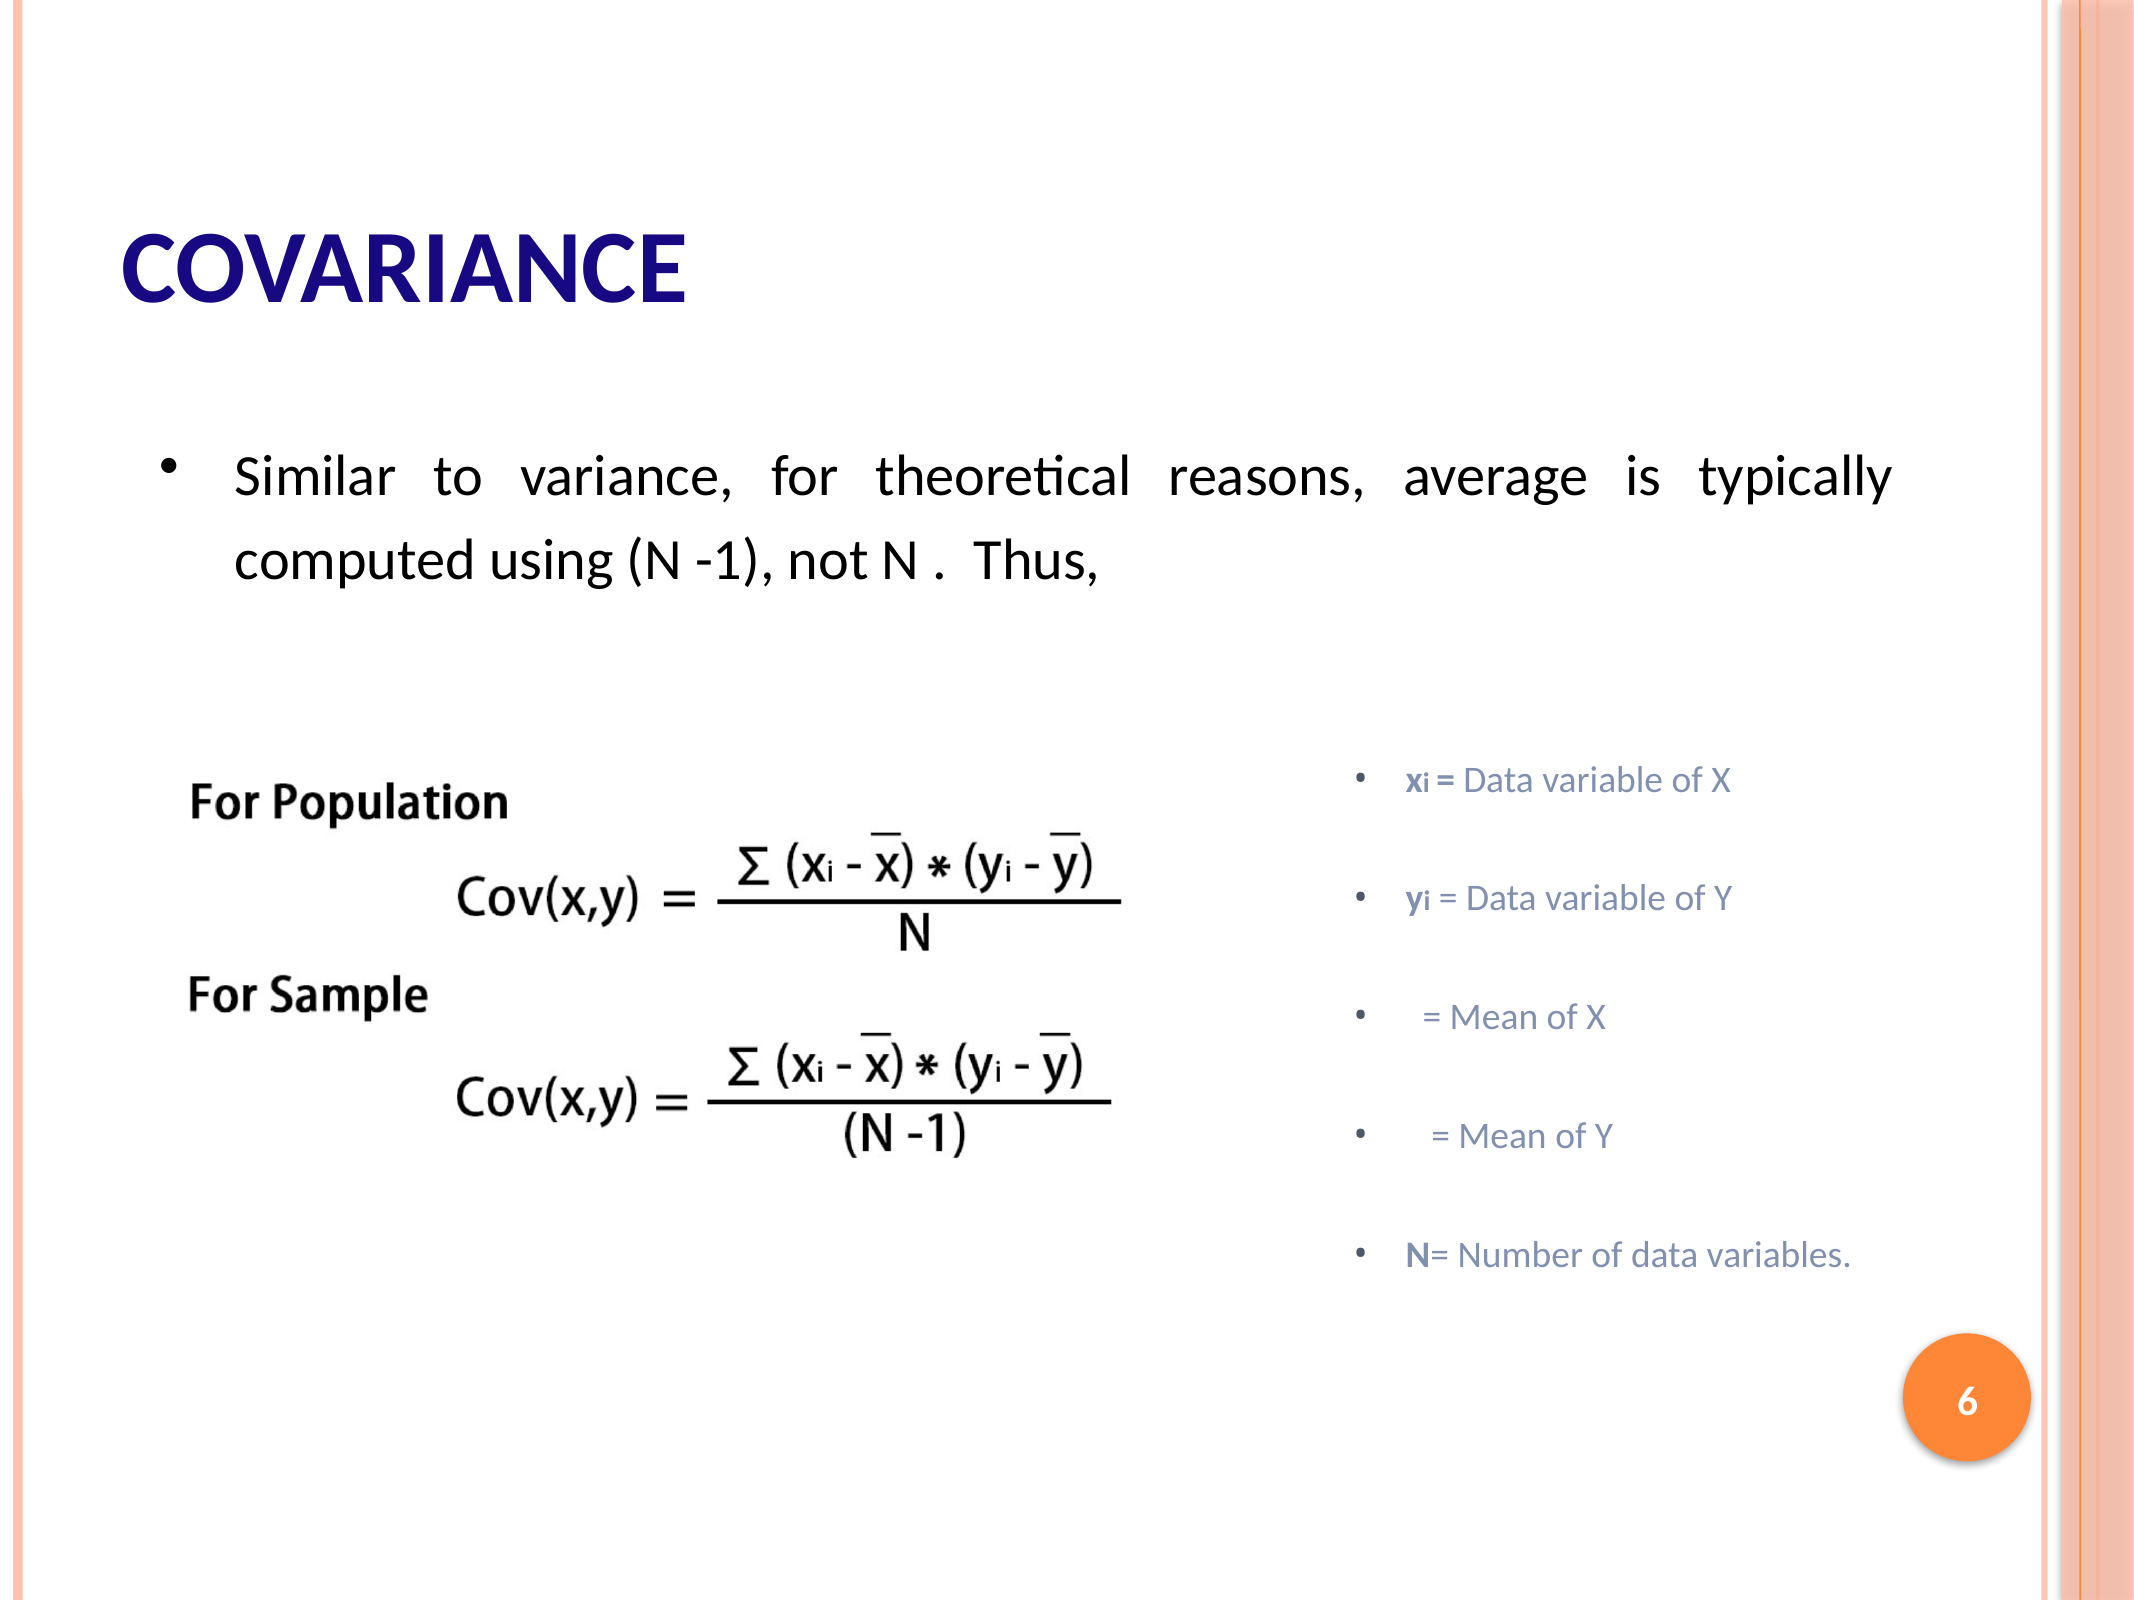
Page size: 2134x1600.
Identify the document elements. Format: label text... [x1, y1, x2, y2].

slide_number 6 [1896, 1337, 2039, 1460]
text_box Similar to variance, for theoretical reasons, average is typically computed using (N -1), not N . Thus, [151, 415, 1903, 600]
title Covariance [106, 64, 1849, 331]
picture [105, 758, 1170, 1184]
